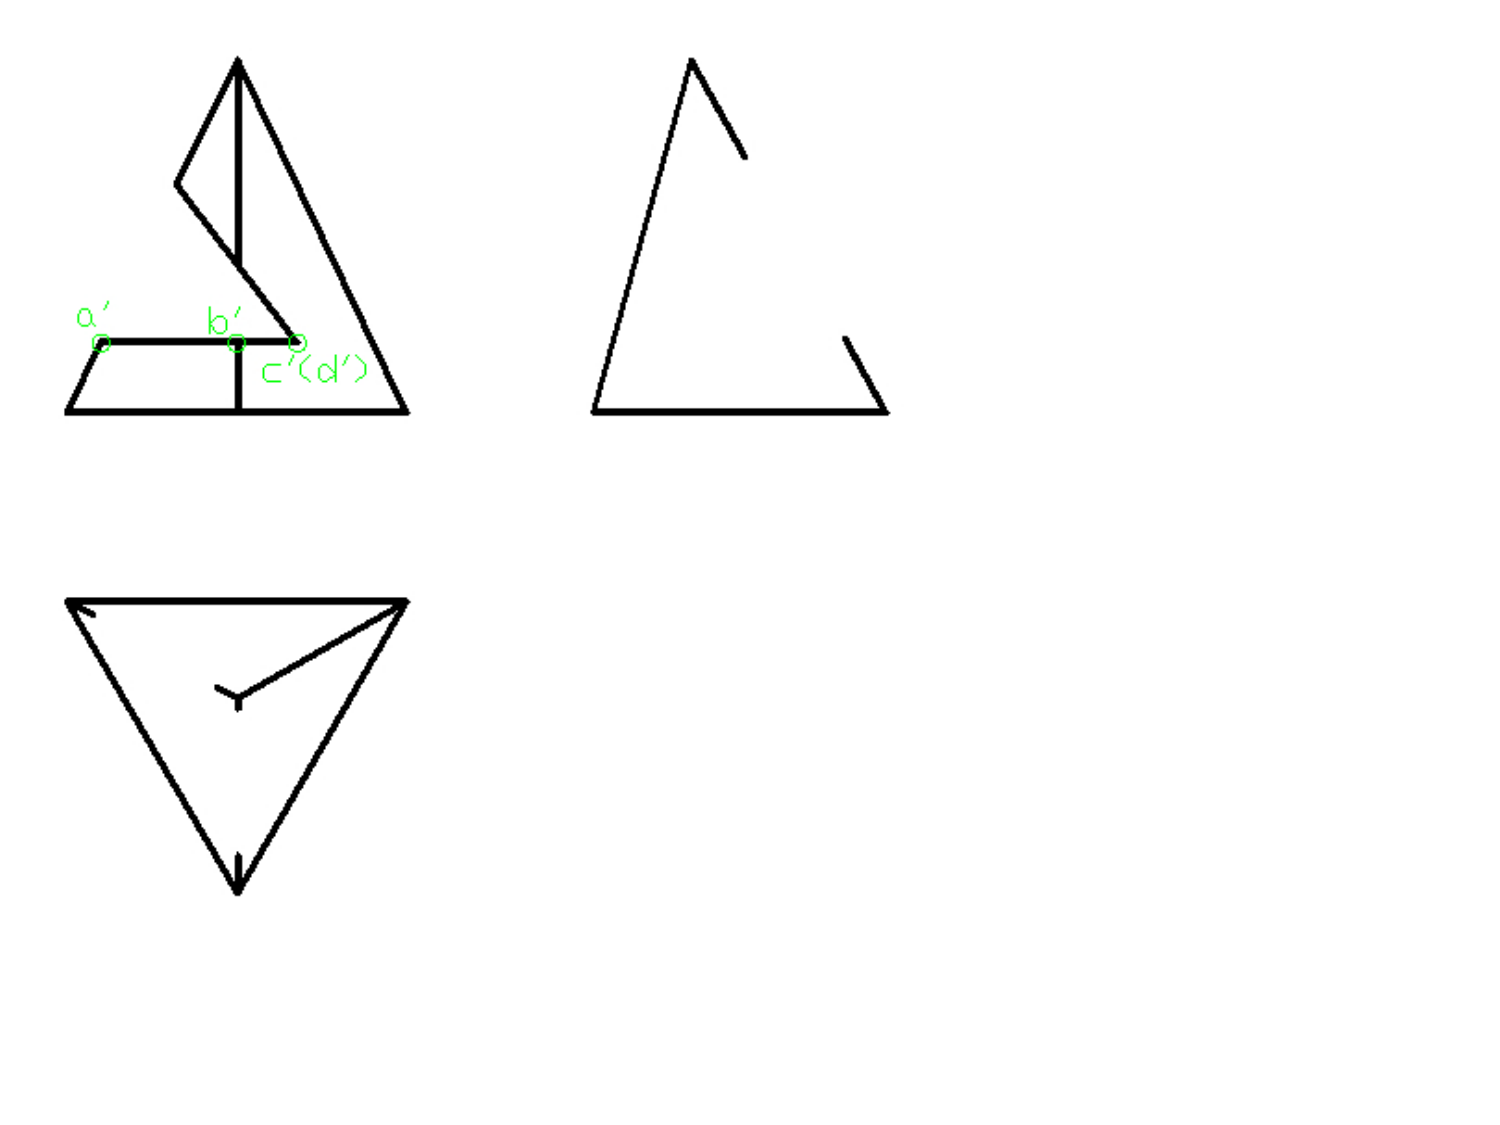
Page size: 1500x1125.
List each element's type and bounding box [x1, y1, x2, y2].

picture [0, 0, 940, 927]
